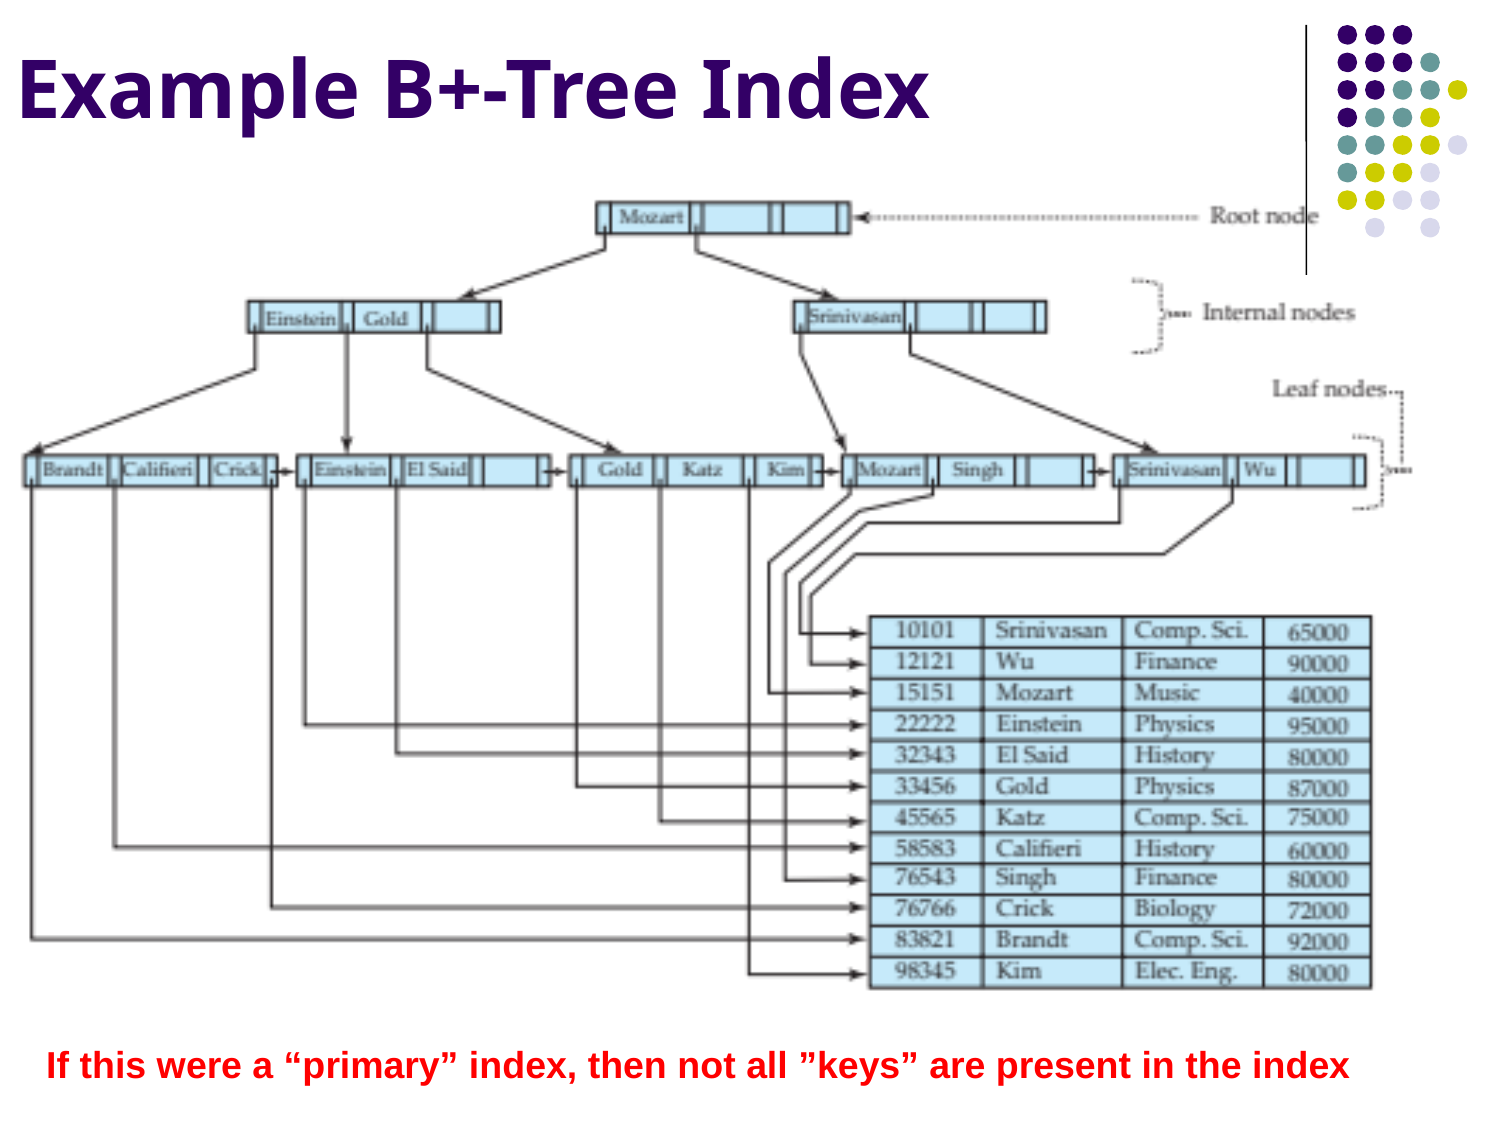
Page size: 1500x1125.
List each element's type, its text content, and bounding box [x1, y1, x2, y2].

picture [0, 142, 1500, 1034]
title Example B+-Tree Index [0, 0, 1238, 140]
text_box If this were a “primary” index, then not all ”keys” are present in the index [31, 1043, 1366, 1093]
